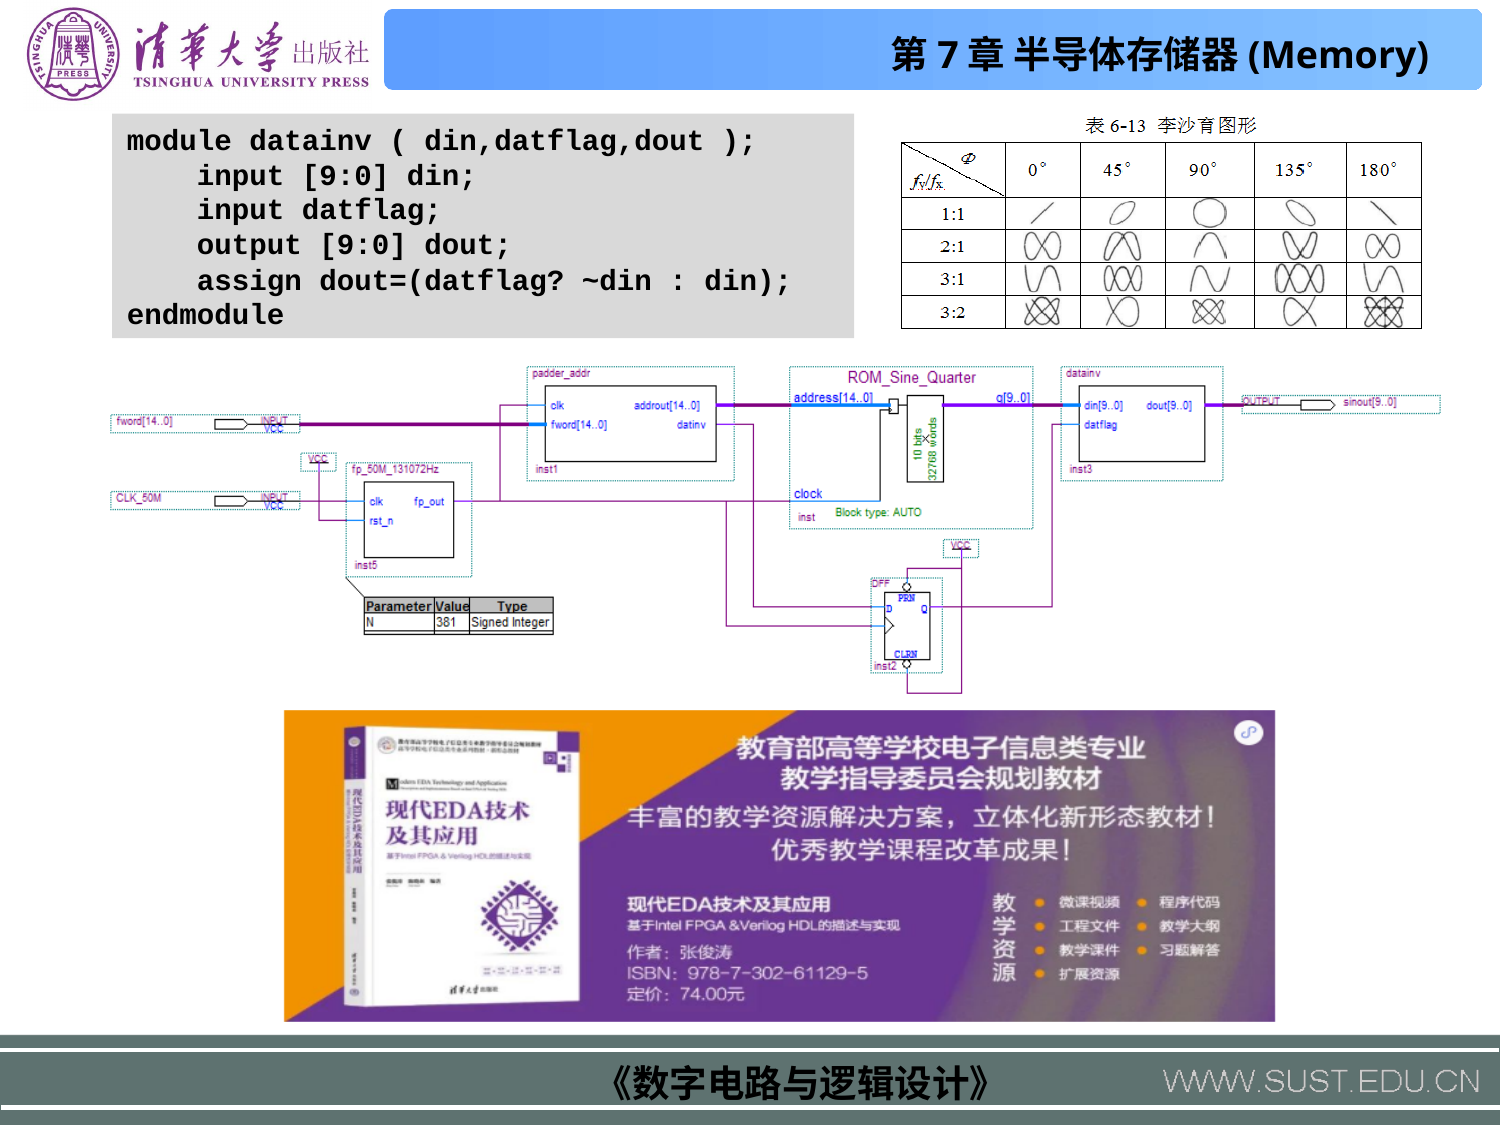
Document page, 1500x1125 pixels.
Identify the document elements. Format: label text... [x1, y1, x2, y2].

text_box module datainv ( din,datflag,dout ); input [9:0] din; input datflag; output [9:0] dout; assign dout=(datflag? ~din : din); endmodule [112, 113, 855, 339]
picture [23, 0, 372, 111]
picture [64, 359, 1443, 703]
text_box 由于DRAM存储结点的结构非常简单，因此单片DRAM的容量很大，用于需要大量存储数据的场合。 [1151, 1057, 1492, 1105]
picture [277, 704, 1287, 1027]
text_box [891, 113, 1432, 336]
